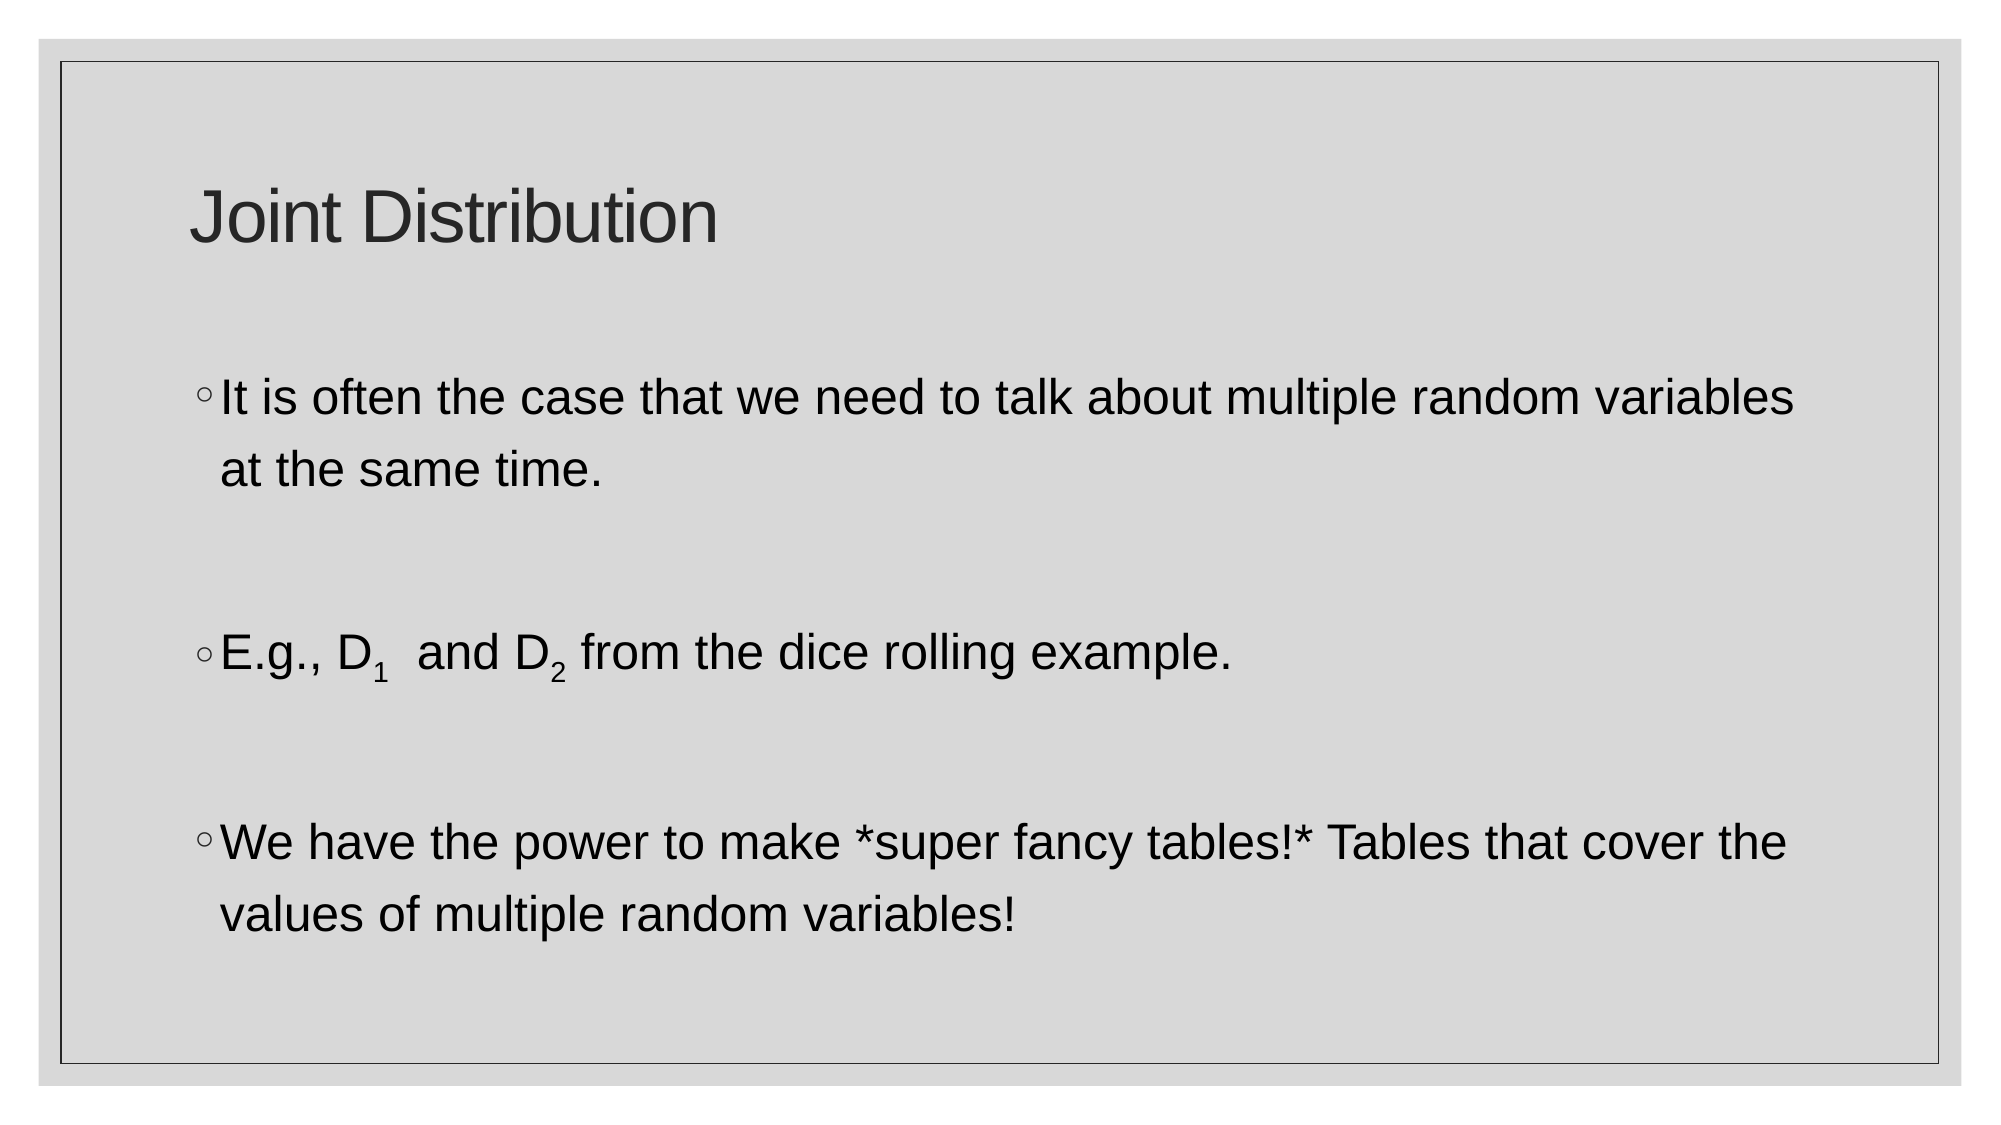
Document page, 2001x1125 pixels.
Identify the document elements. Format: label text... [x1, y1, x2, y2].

title Joint Distribution [174, 105, 1825, 331]
list It is often the case that we need to talk about multiple random variables at the same time. E.g., D1 and D2 from the dice rolling example. We have the power to make *super fancy tables!* Tables that cover the values of multiple random variables! [174, 345, 1825, 977]
